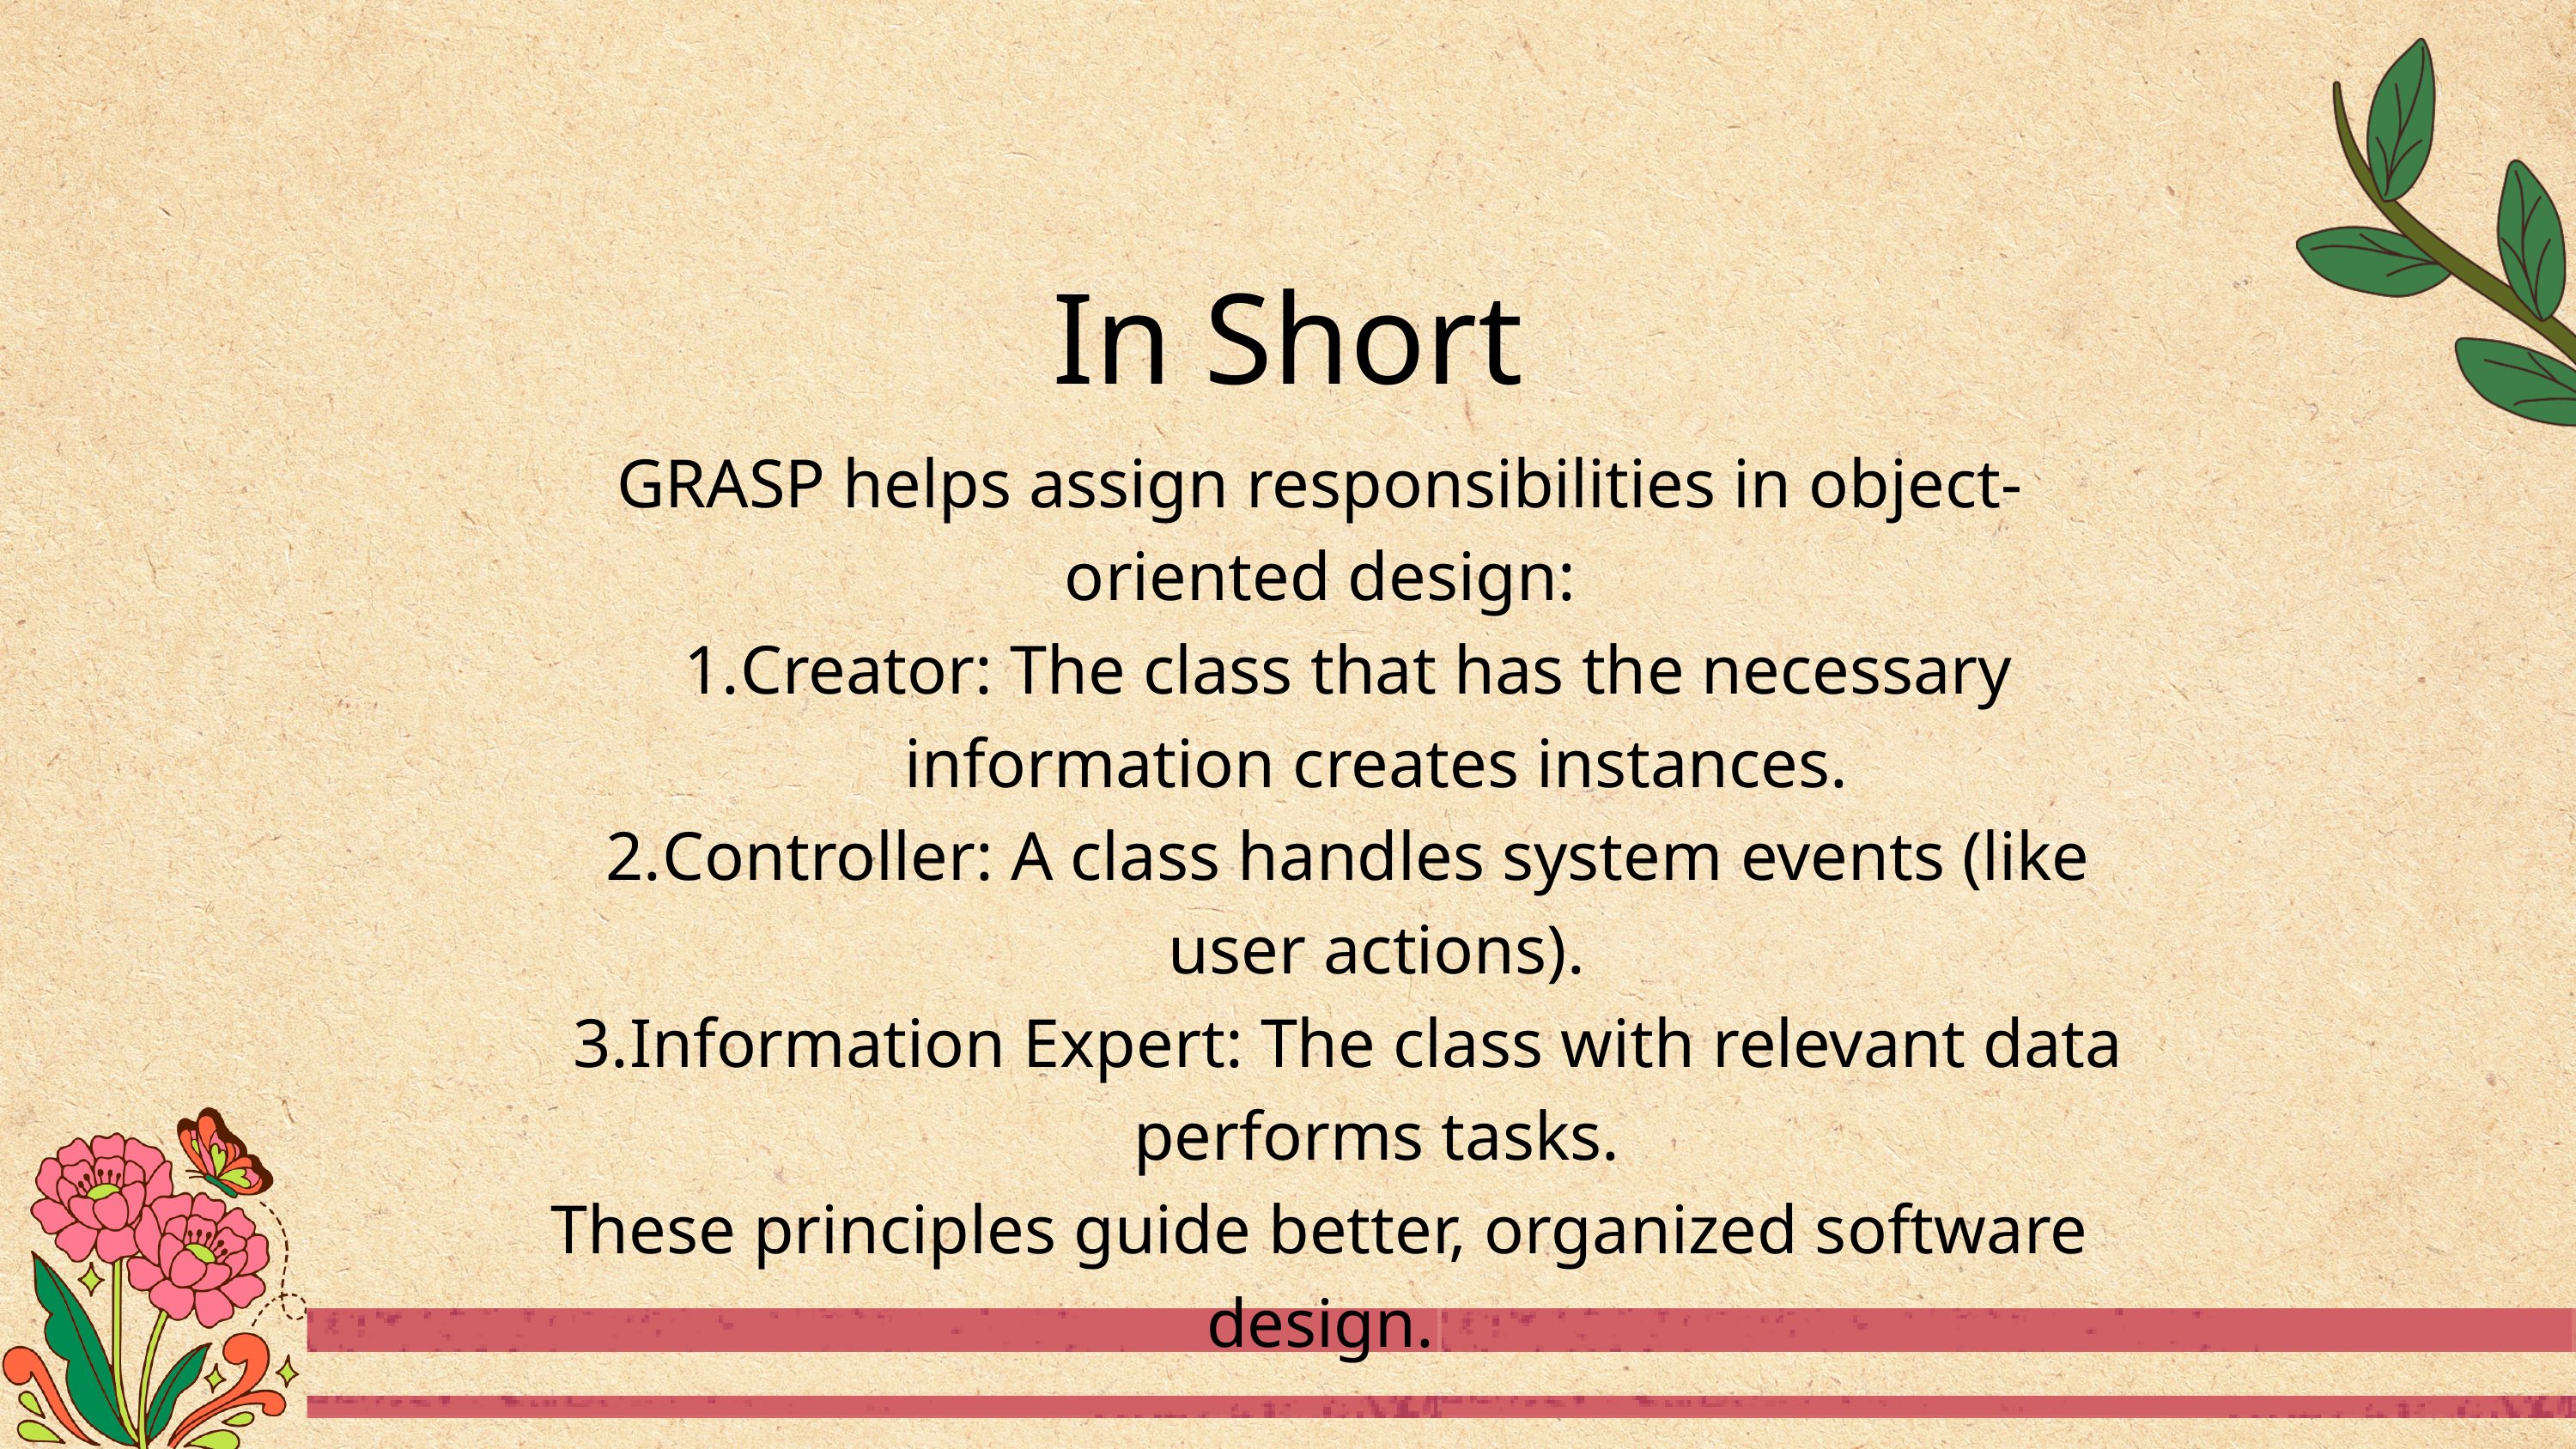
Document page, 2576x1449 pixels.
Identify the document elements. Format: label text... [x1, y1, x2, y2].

text_box [307, 1308, 489, 1449]
text_box [0, 1106, 307, 1449]
text_box [2151, 1308, 2576, 1449]
text_box [2295, 38, 2576, 532]
text_box [0, 0, 2576, 1308]
text_box In Short [566, 233, 2010, 409]
text_box GRASP helps assign responsibilities in object-oriented design: Creator: The class that has the necessary information creates instances. Controller: A class handles system events (like user actions). Information Expert: The class with relevant data performs tasks. These principles guide better, organized software design. [489, 427, 2151, 1449]
